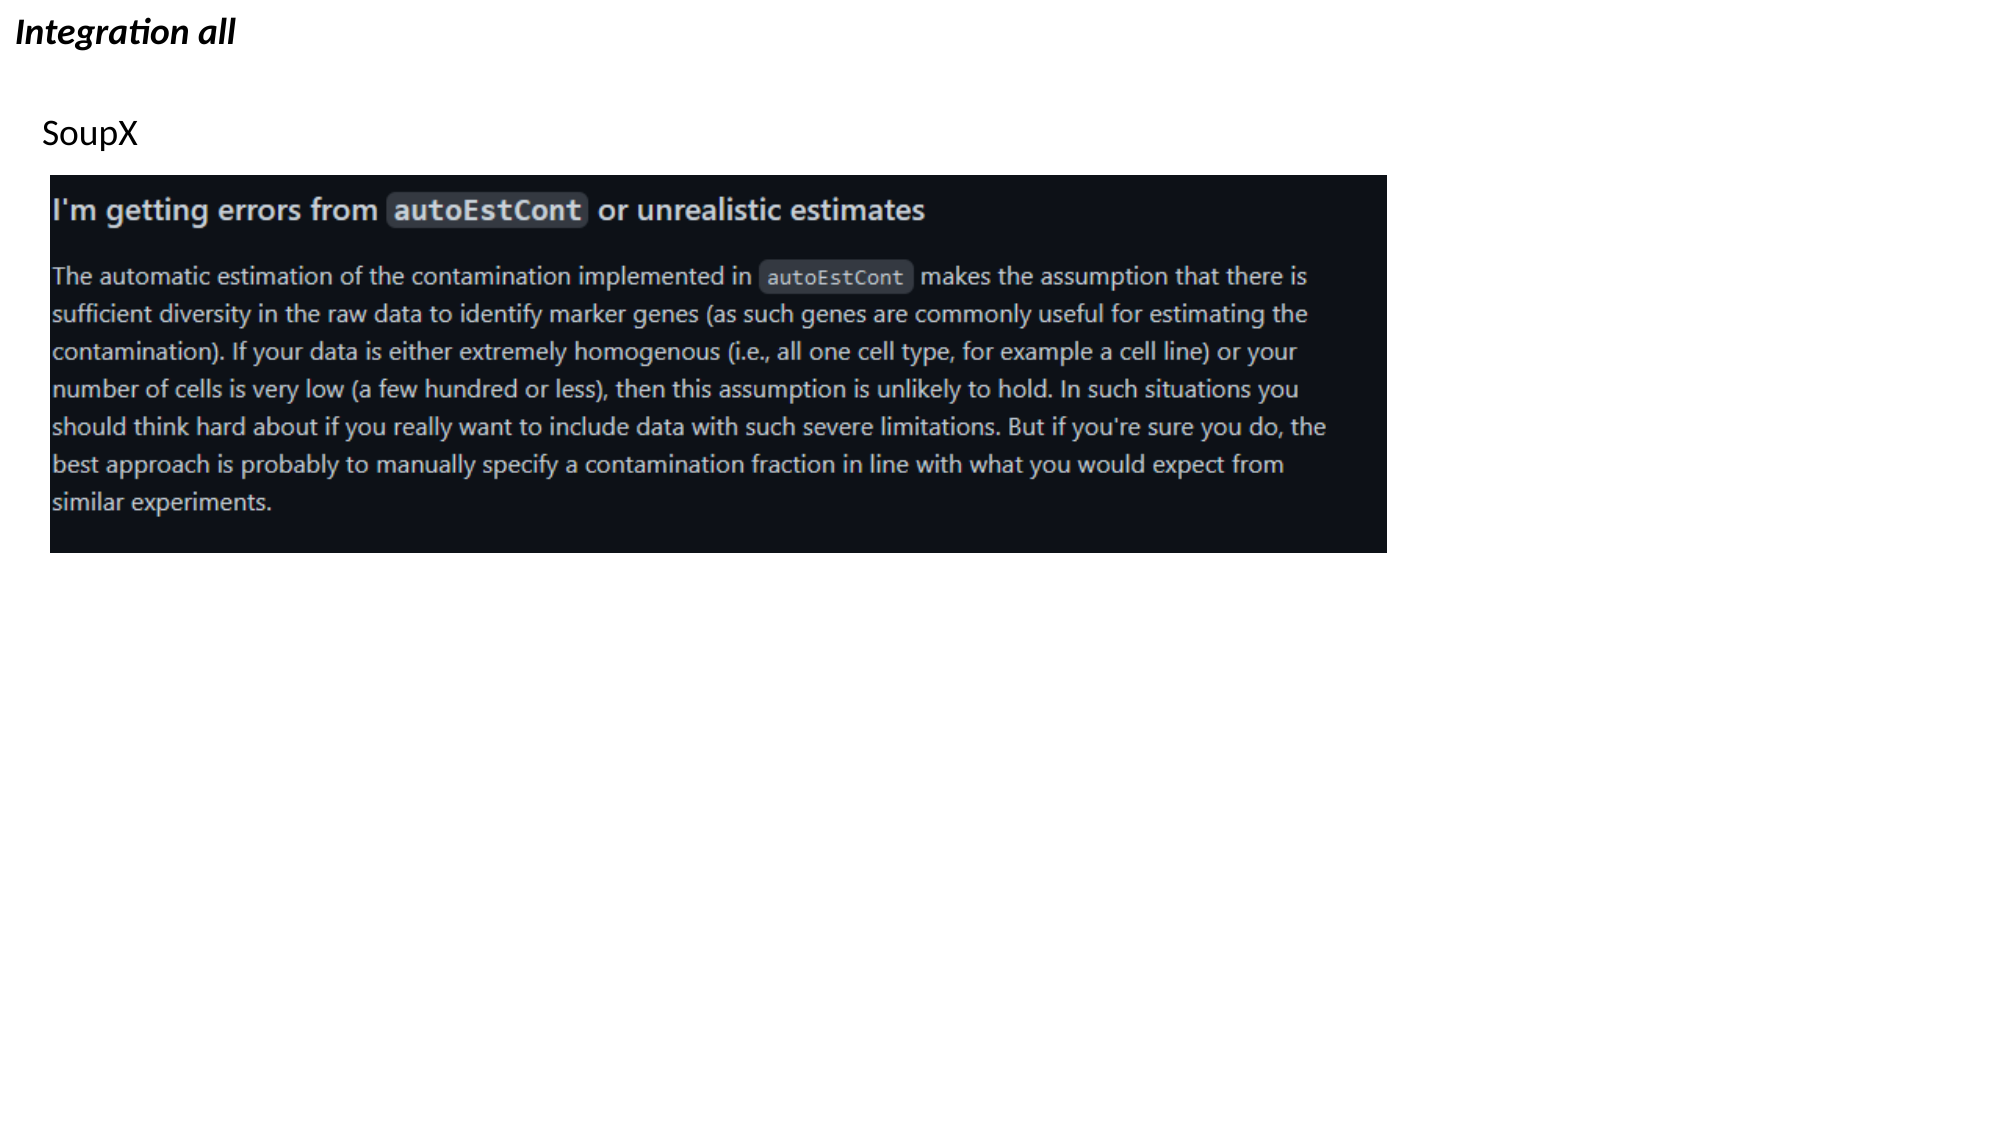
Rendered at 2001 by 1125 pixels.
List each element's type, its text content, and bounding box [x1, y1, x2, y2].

text_box SoupX [27, 100, 761, 161]
picture [50, 175, 1387, 553]
text_box Integration all [0, 0, 973, 60]
